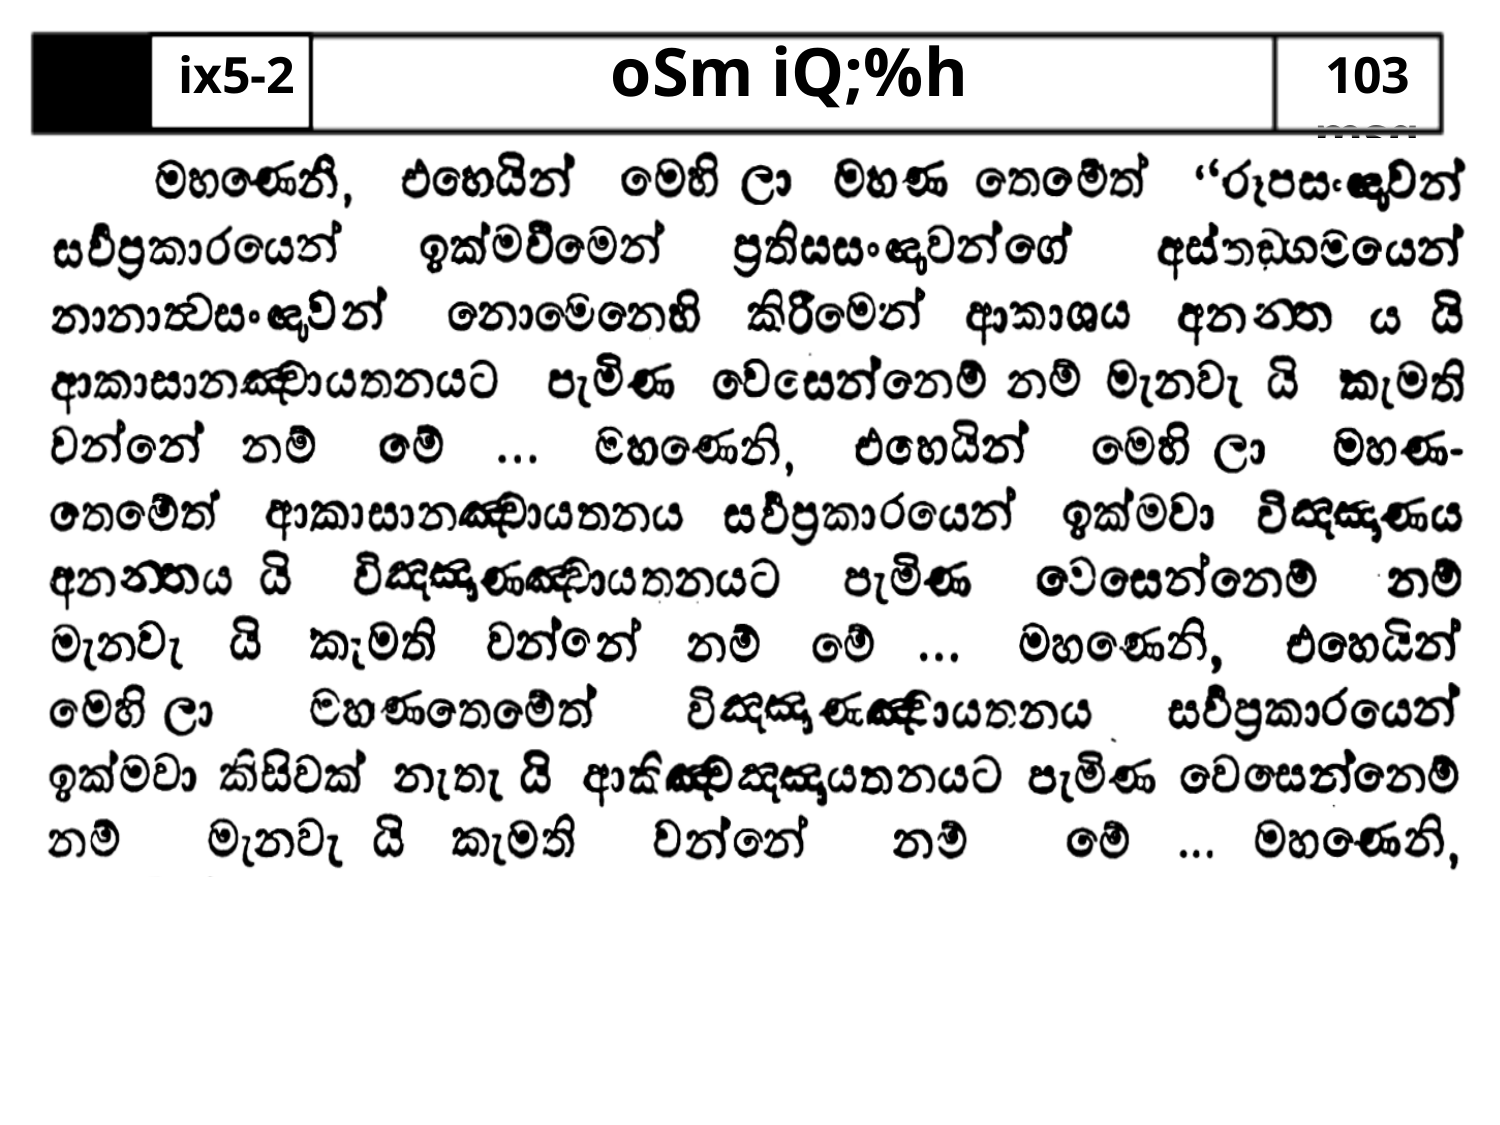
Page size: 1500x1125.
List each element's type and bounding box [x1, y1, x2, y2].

picture [24, 22, 1479, 878]
